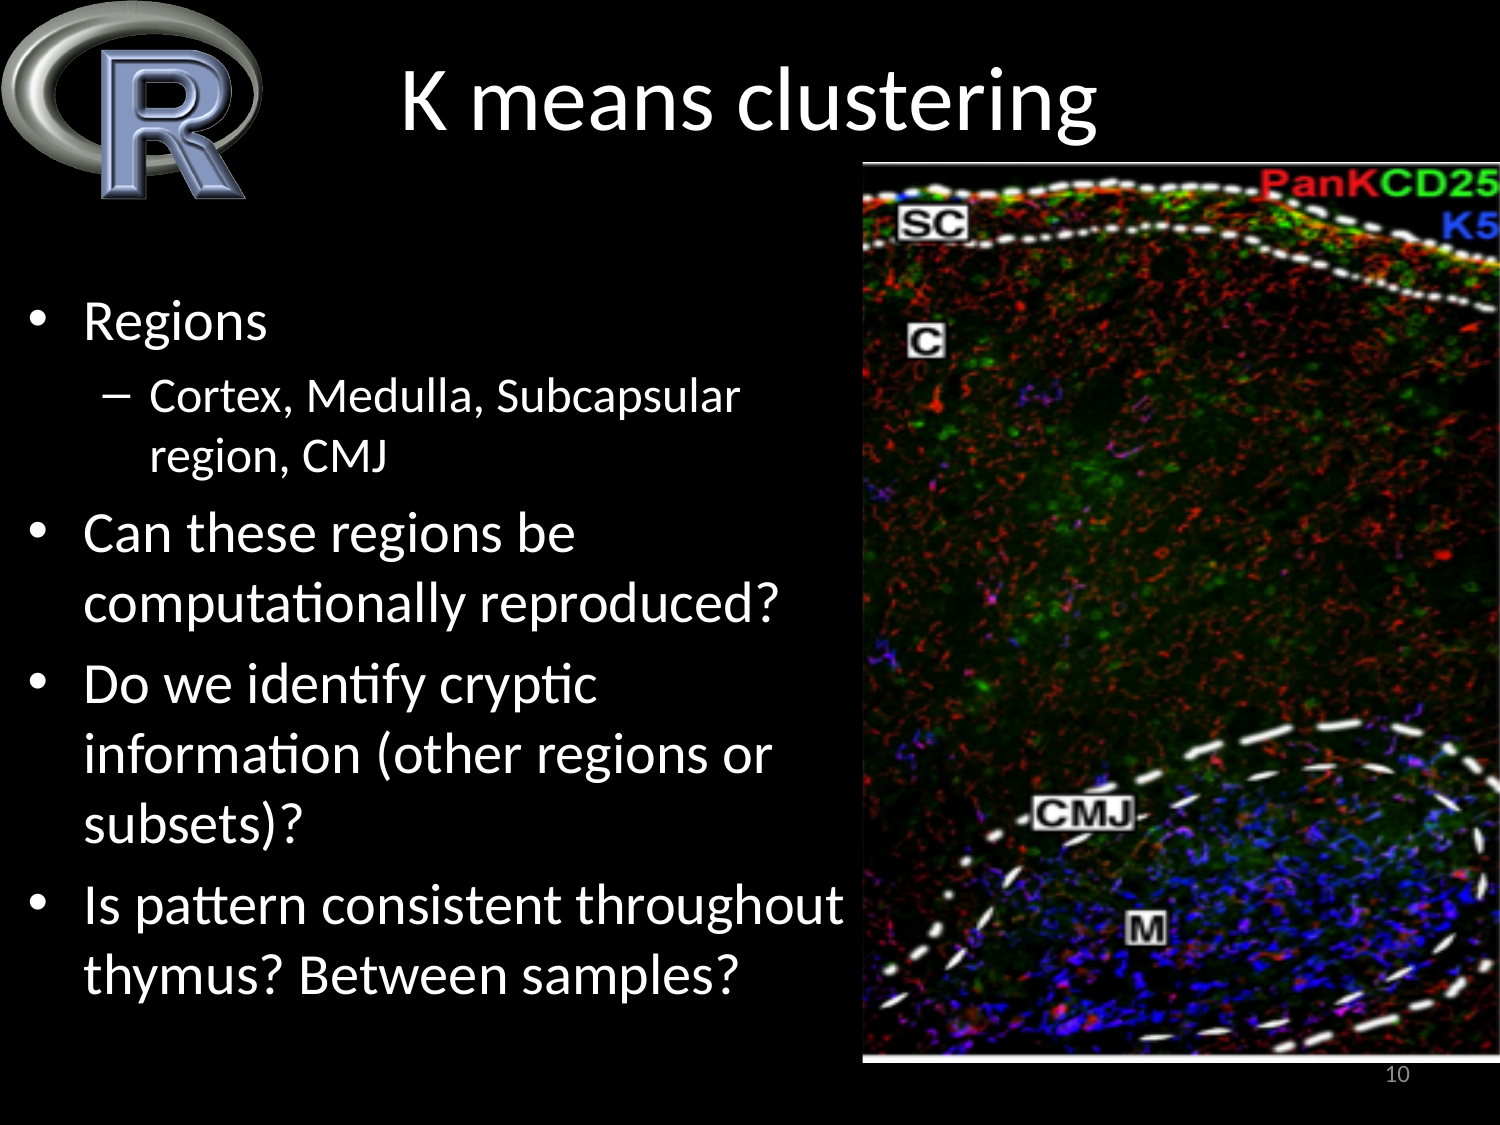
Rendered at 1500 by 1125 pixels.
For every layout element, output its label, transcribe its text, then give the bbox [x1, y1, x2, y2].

slide_number 10 [1074, 1072, 1425, 1103]
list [862, 162, 1500, 1063]
list Regions Cortex, Medulla, Subcapsular region, CMJ Can these regions be computationally reproduced? Do we identify cryptic information (other regions or subsets)? Is pattern consistent throughout thymus? Between samples? [12, 275, 900, 1125]
title K means clustering [263, 0, 1425, 188]
picture [0, 0, 263, 200]
